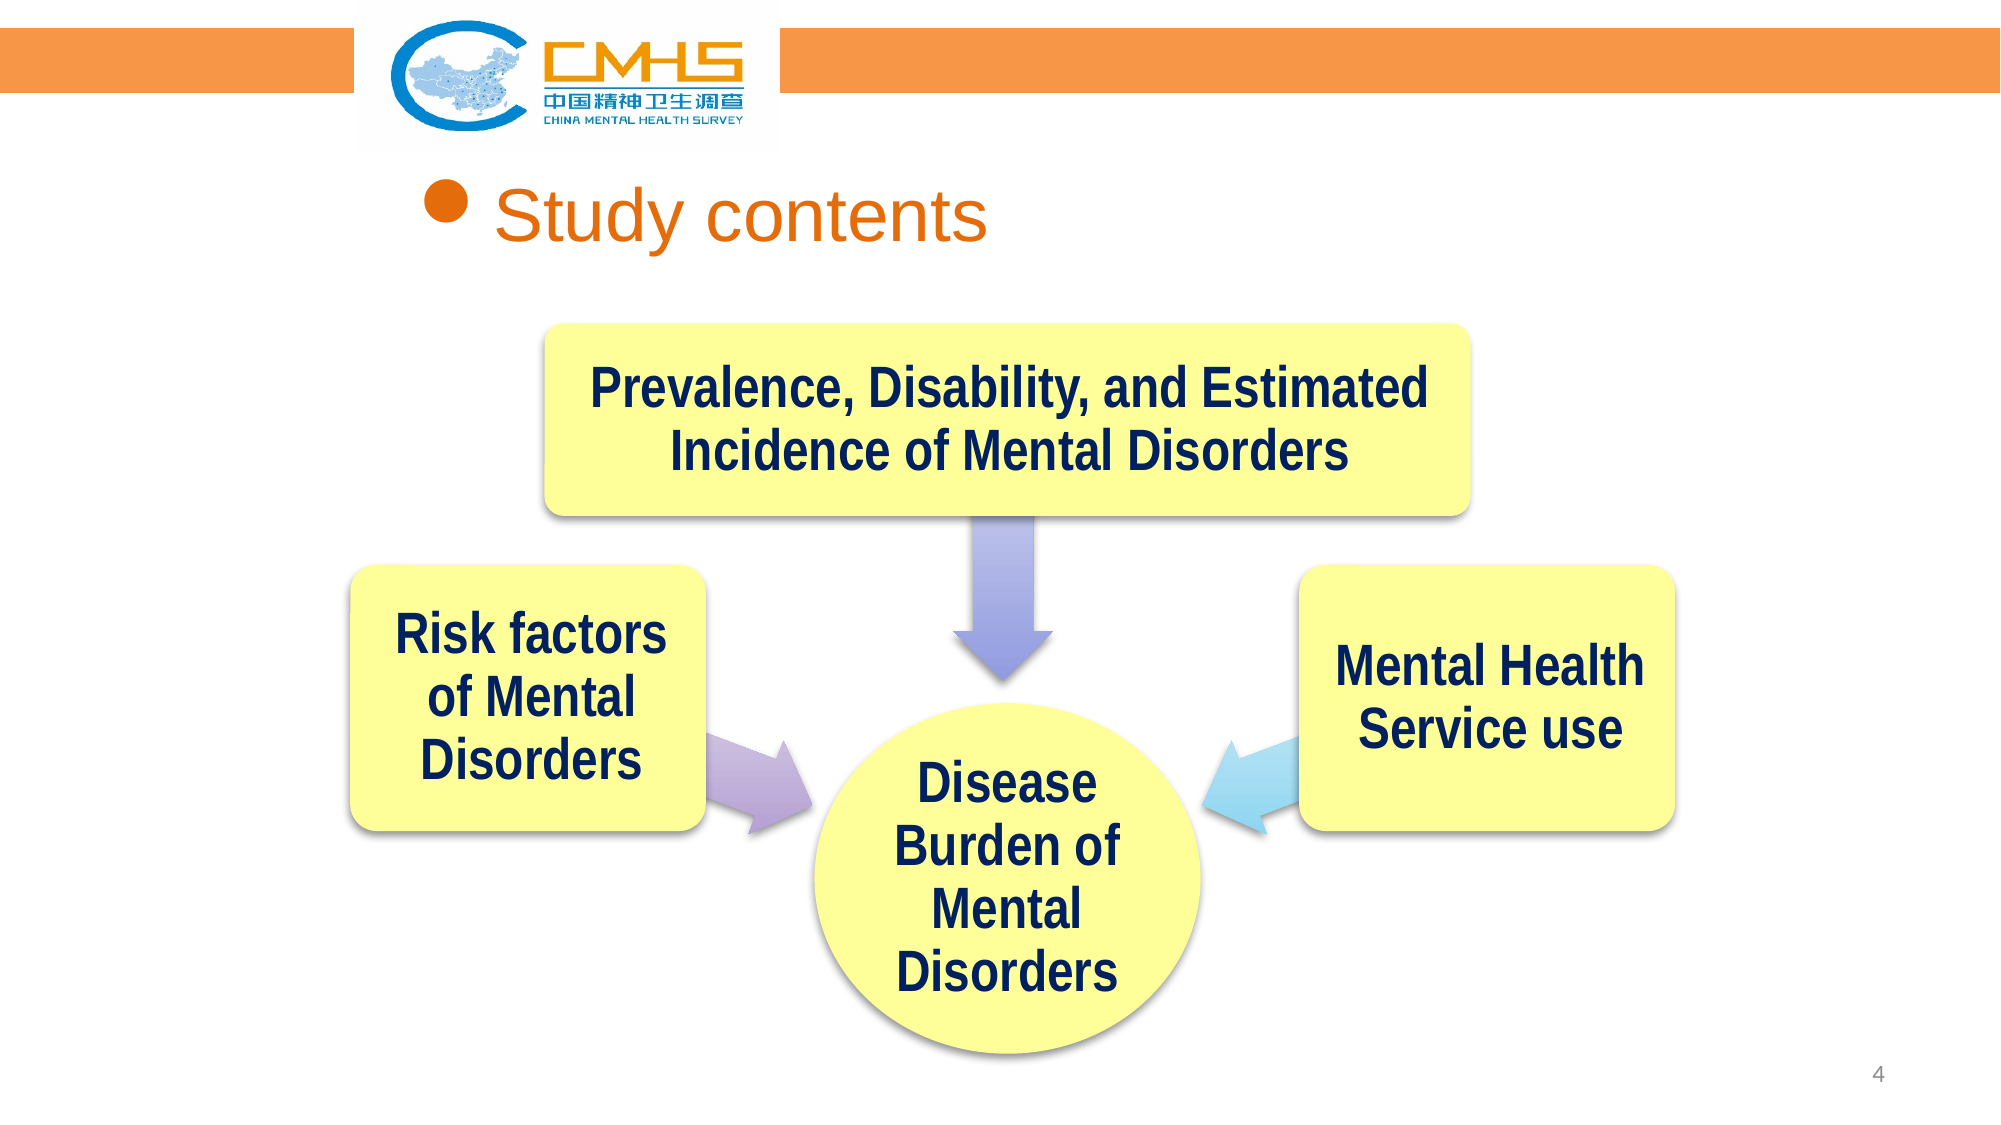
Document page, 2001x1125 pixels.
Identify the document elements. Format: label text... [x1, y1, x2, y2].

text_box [349, 304, 1676, 1073]
list Study contents [403, 113, 1678, 238]
slide_number 4 [1433, 1042, 1900, 1103]
picture [354, 0, 780, 153]
